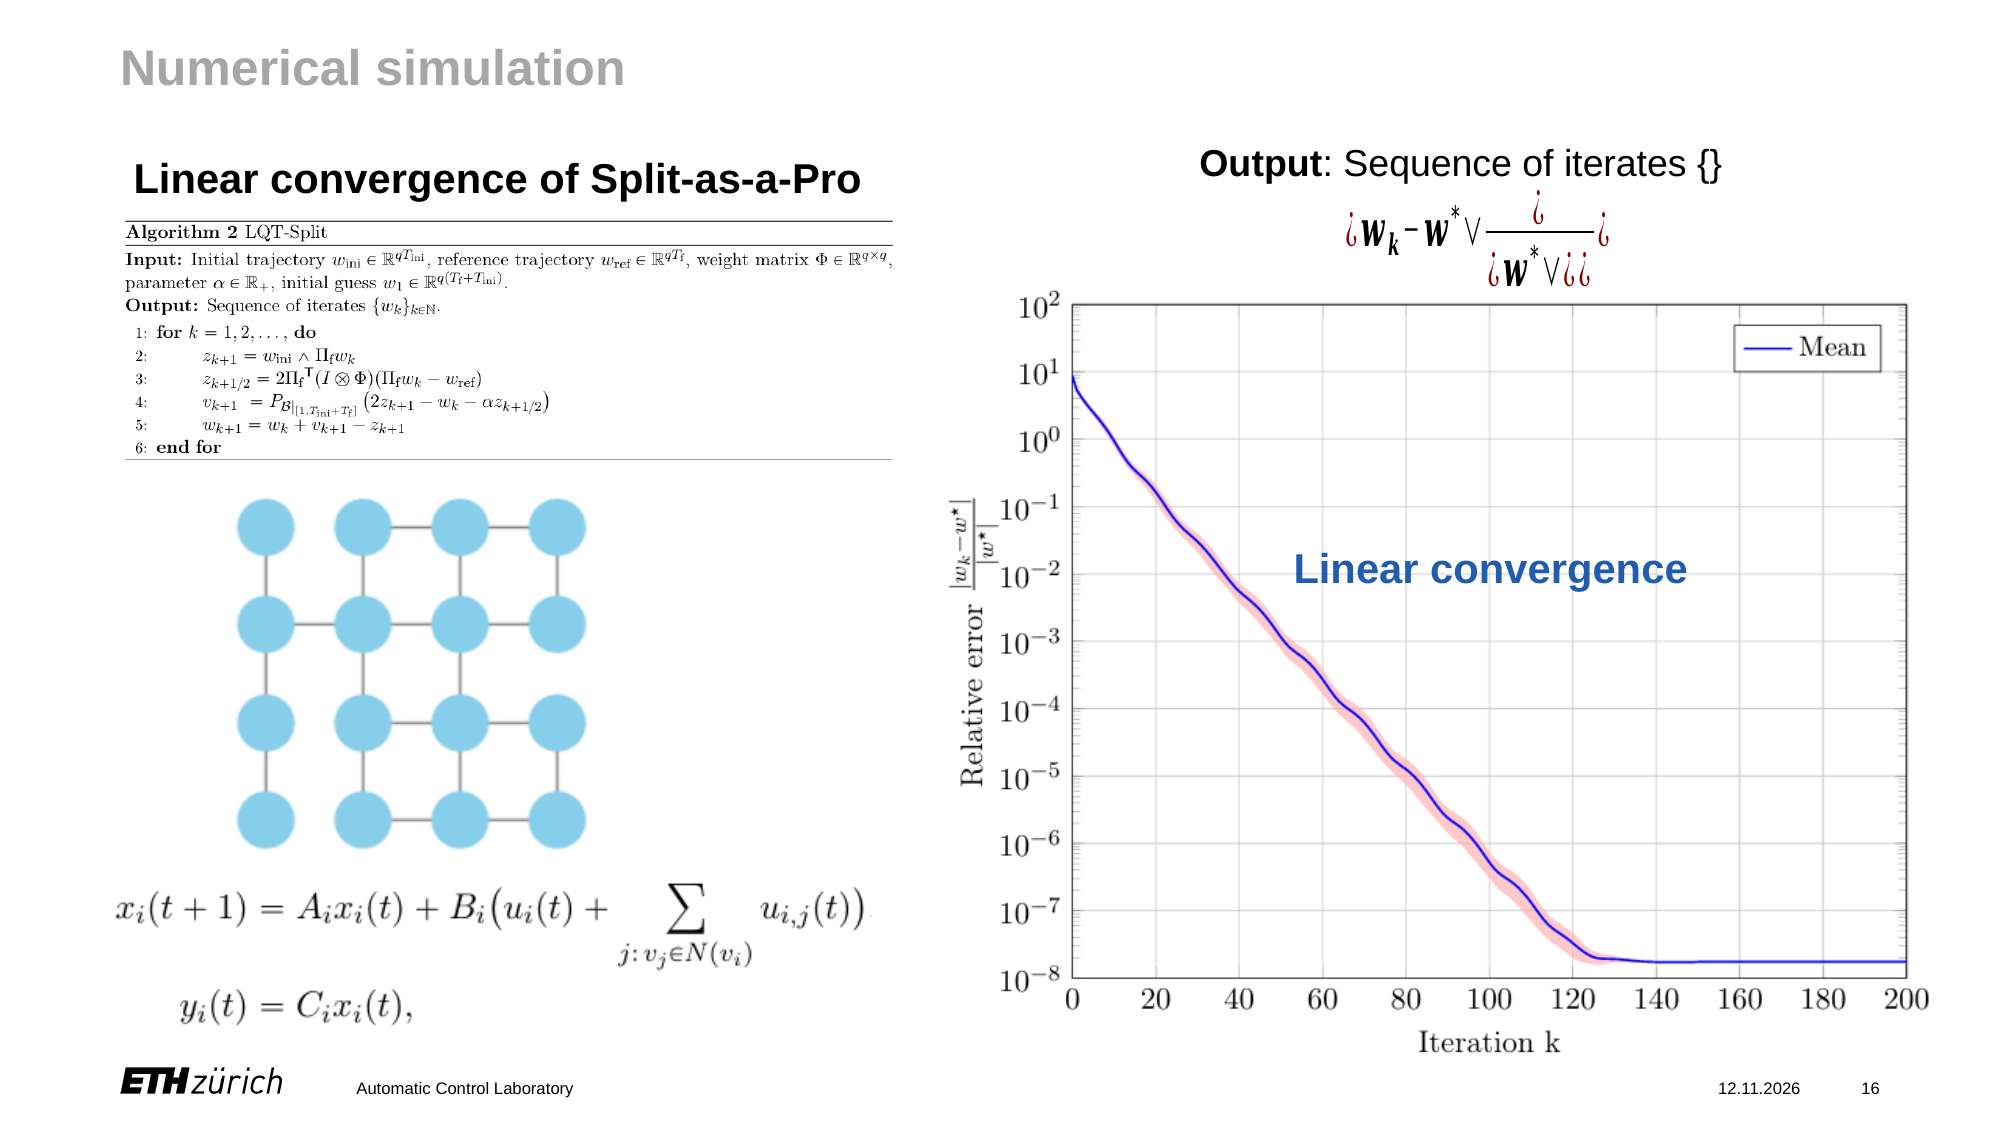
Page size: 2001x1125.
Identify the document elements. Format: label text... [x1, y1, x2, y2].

picture [233, 491, 603, 856]
slide_number 16 [1827, 1069, 1880, 1106]
picture [120, 1067, 282, 1094]
picture [120, 216, 895, 460]
title Numerical simulation [120, 42, 1880, 191]
picture [924, 257, 1945, 1059]
text_box Linear convergence of Split-as-a-Pro [118, 144, 1119, 299]
footer Automatic Control Laboratory [356, 1069, 1243, 1106]
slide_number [1718, 1069, 1819, 1106]
picture [110, 865, 872, 1037]
